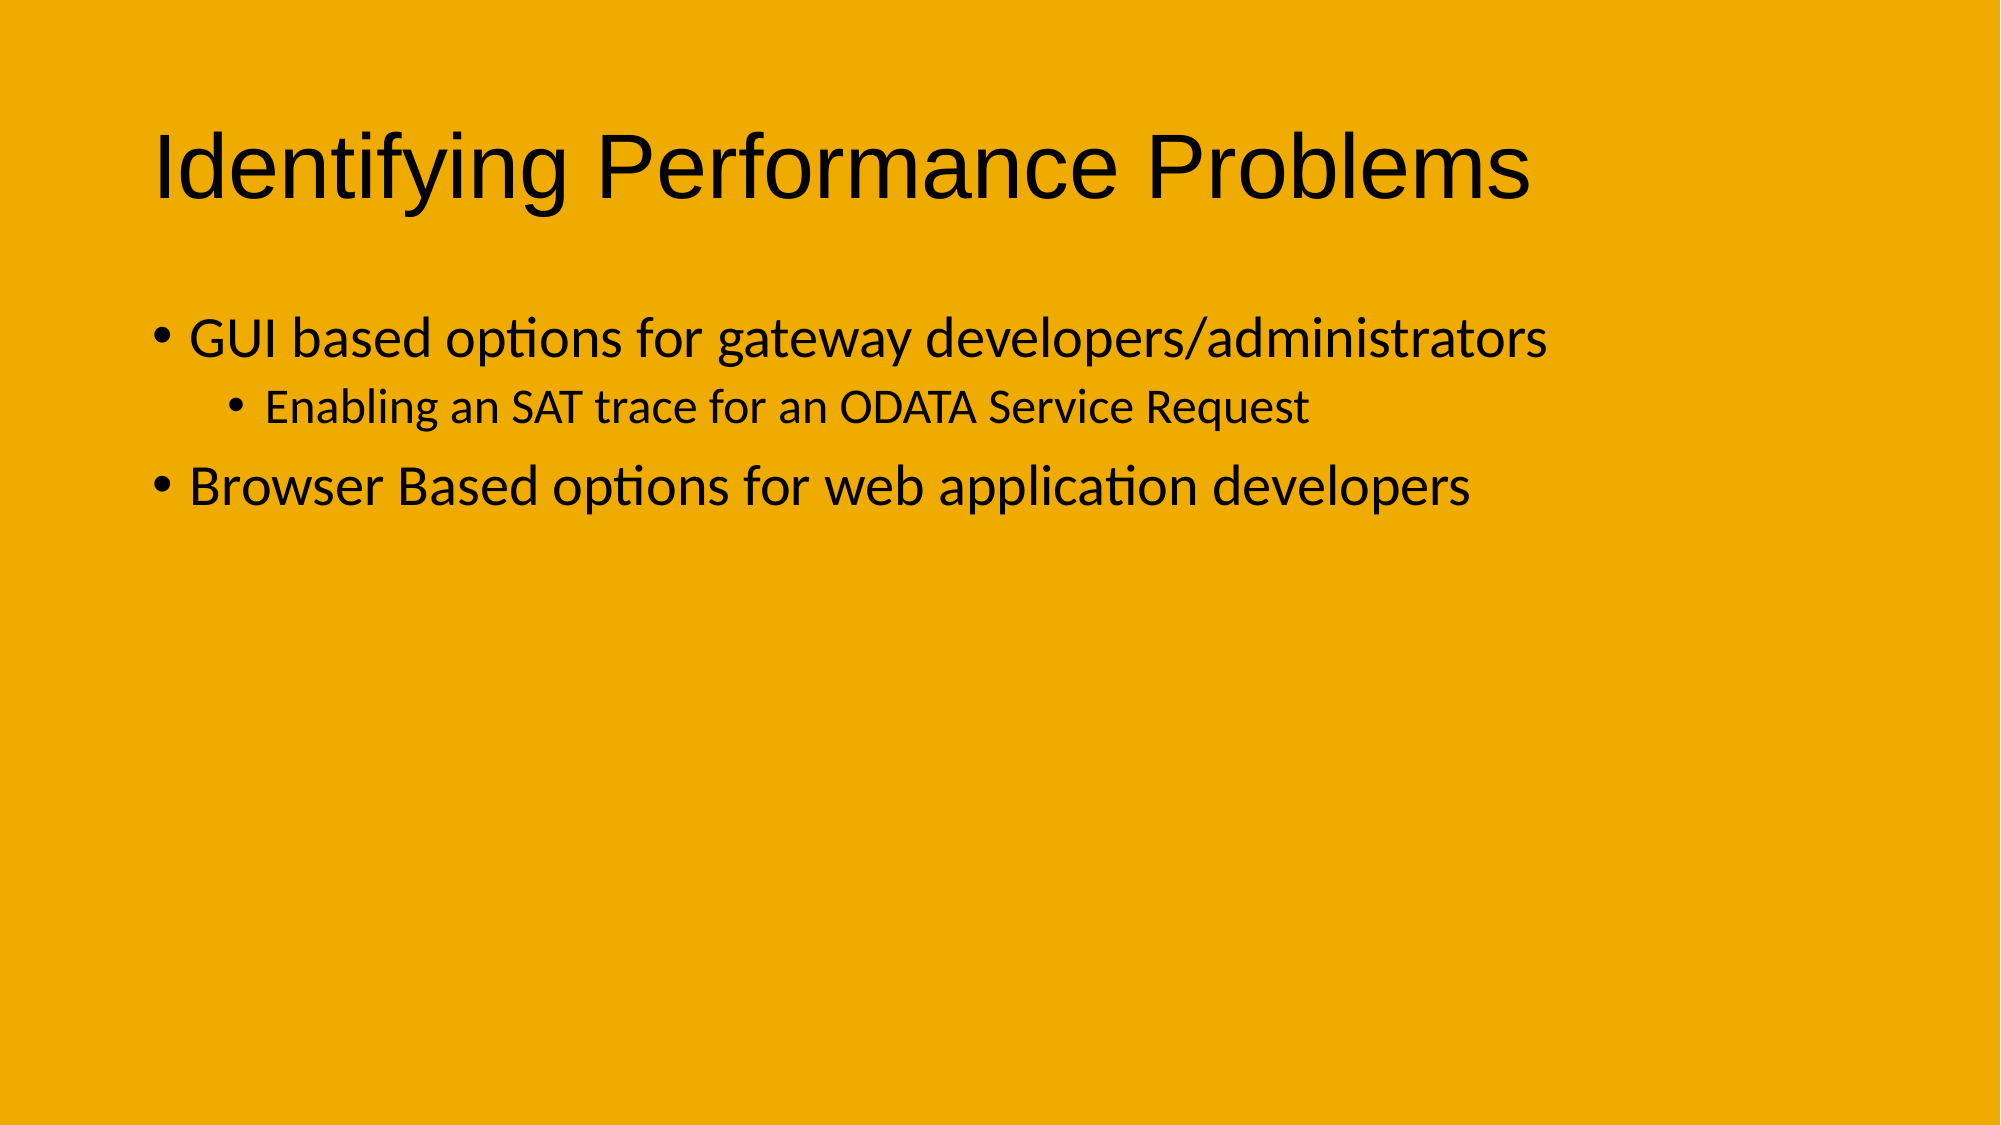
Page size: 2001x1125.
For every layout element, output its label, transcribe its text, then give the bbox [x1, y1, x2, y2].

list GUI based options for gateway developers/administrators Enabling an SAT trace for an ODATA Service Request Browser Based options for web application developers [137, 299, 1863, 1014]
title Identifying Performance Problems [137, 59, 1863, 278]
